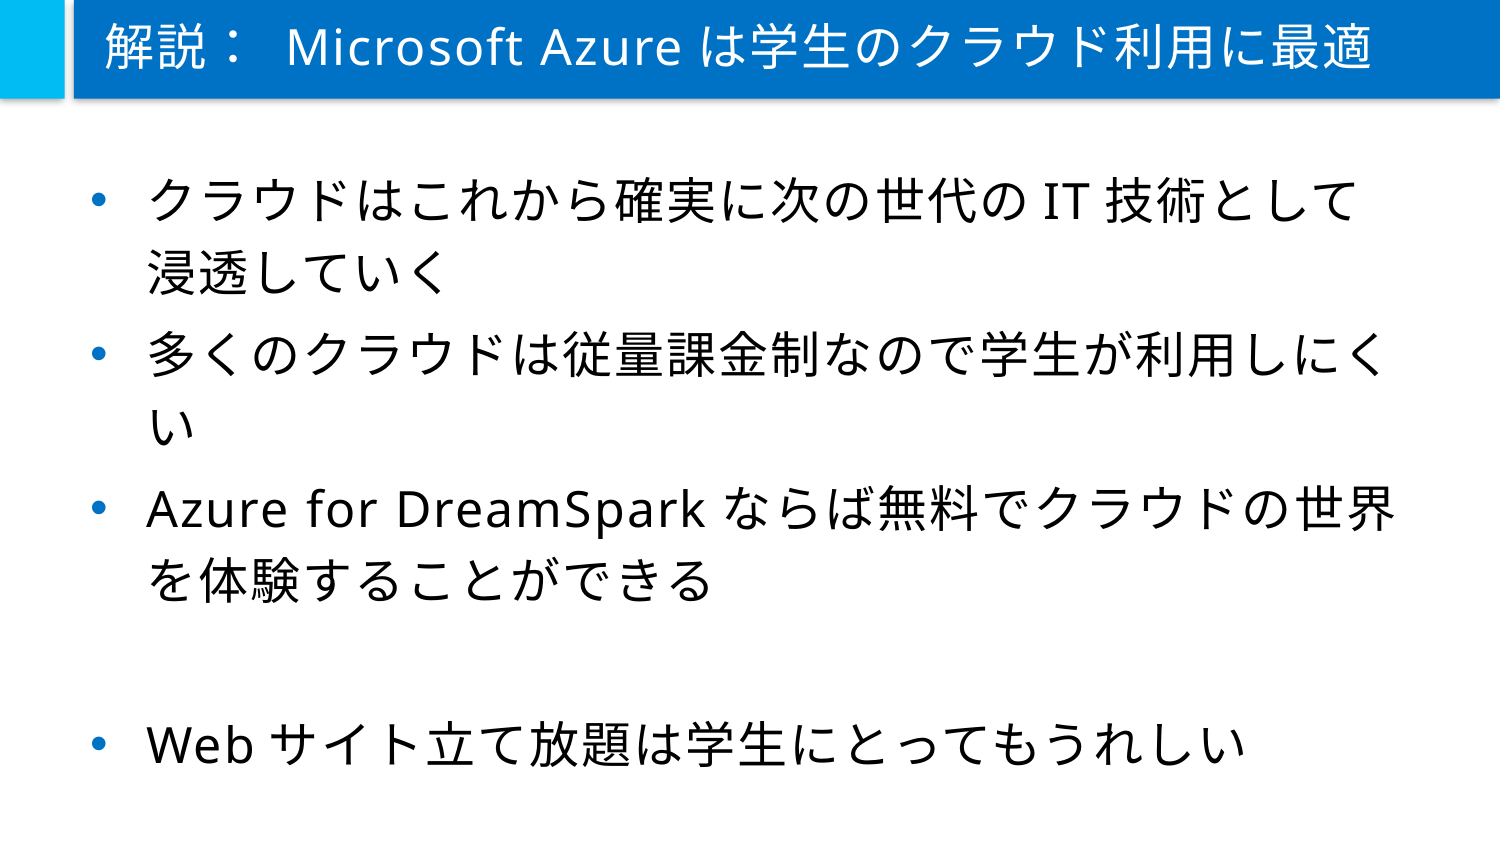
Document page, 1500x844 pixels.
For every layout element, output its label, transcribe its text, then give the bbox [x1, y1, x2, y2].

title 解説： Microsoft Azureは学生のクラウド利用に最適 [74, 0, 1500, 99]
list クラウドはこれから確実に次の世代のIT技術として浸透していく 多くのクラウドは従量課金制なので学生が利用しにくい Azure for DreamSparkならば無料でクラウドの世界を体験することができる Webサイト立て放題は学生にとってもうれしい [75, 150, 1425, 795]
